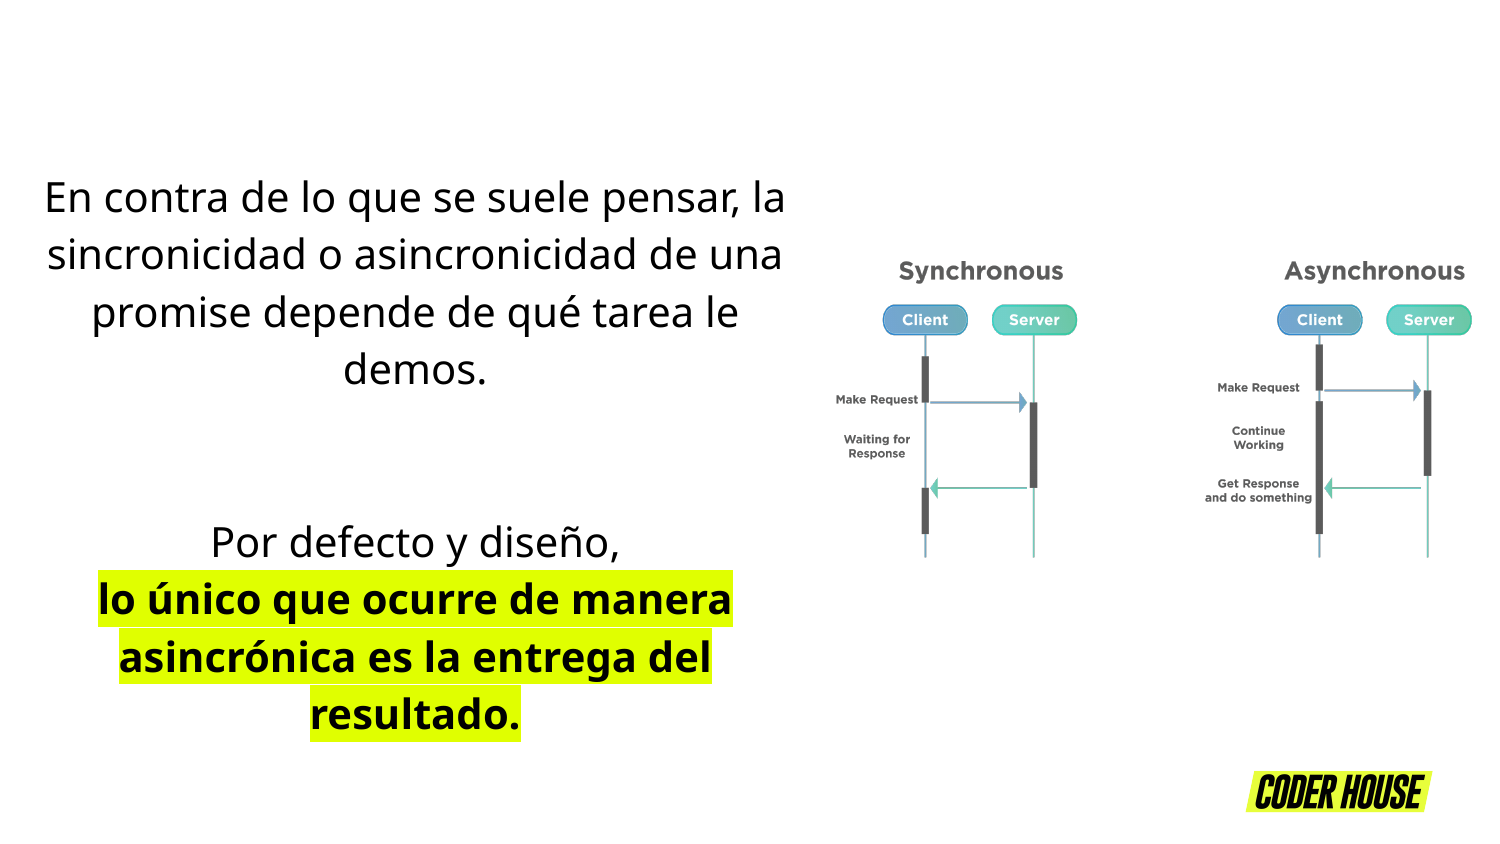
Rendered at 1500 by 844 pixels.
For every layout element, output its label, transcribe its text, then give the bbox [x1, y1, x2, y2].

picture [1241, 764, 1437, 819]
text_box En contra de lo que se suele pensar, la sincronicidad o asincronicidad de una promise depende de qué tarea le demos. Por defecto y diseño, lo único que ocurre de manera asincrónica es la entrega del resultado. [0, 147, 831, 749]
picture [805, 225, 1500, 588]
